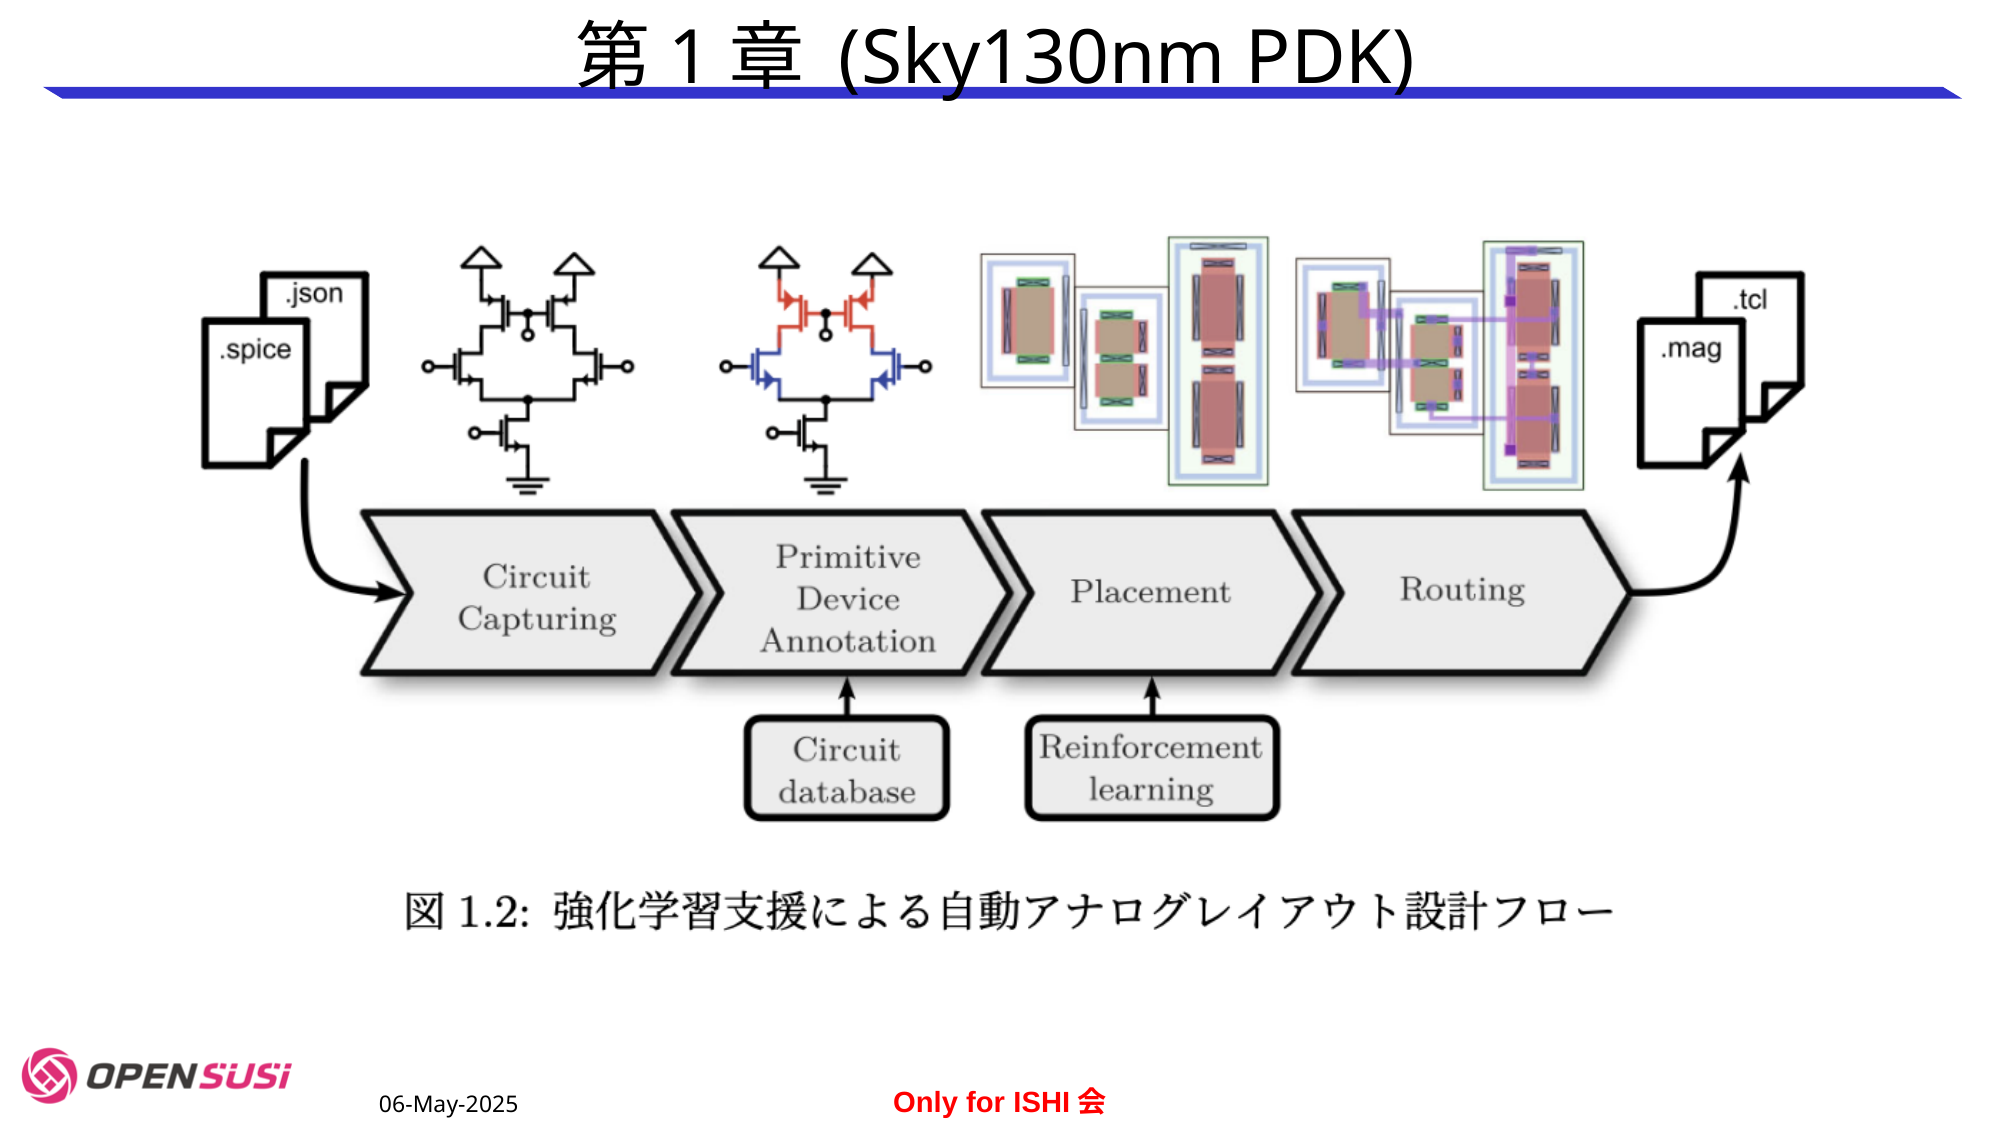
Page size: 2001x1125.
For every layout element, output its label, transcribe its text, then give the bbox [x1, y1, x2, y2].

slide_number 06-May-2025 [364, 1082, 653, 1125]
picture [54, 145, 1920, 980]
title 第1章 (Sky130nm PDK) [70, 10, 1920, 110]
text_box [121, 114, 1970, 1080]
picture [0, 1024, 316, 1125]
